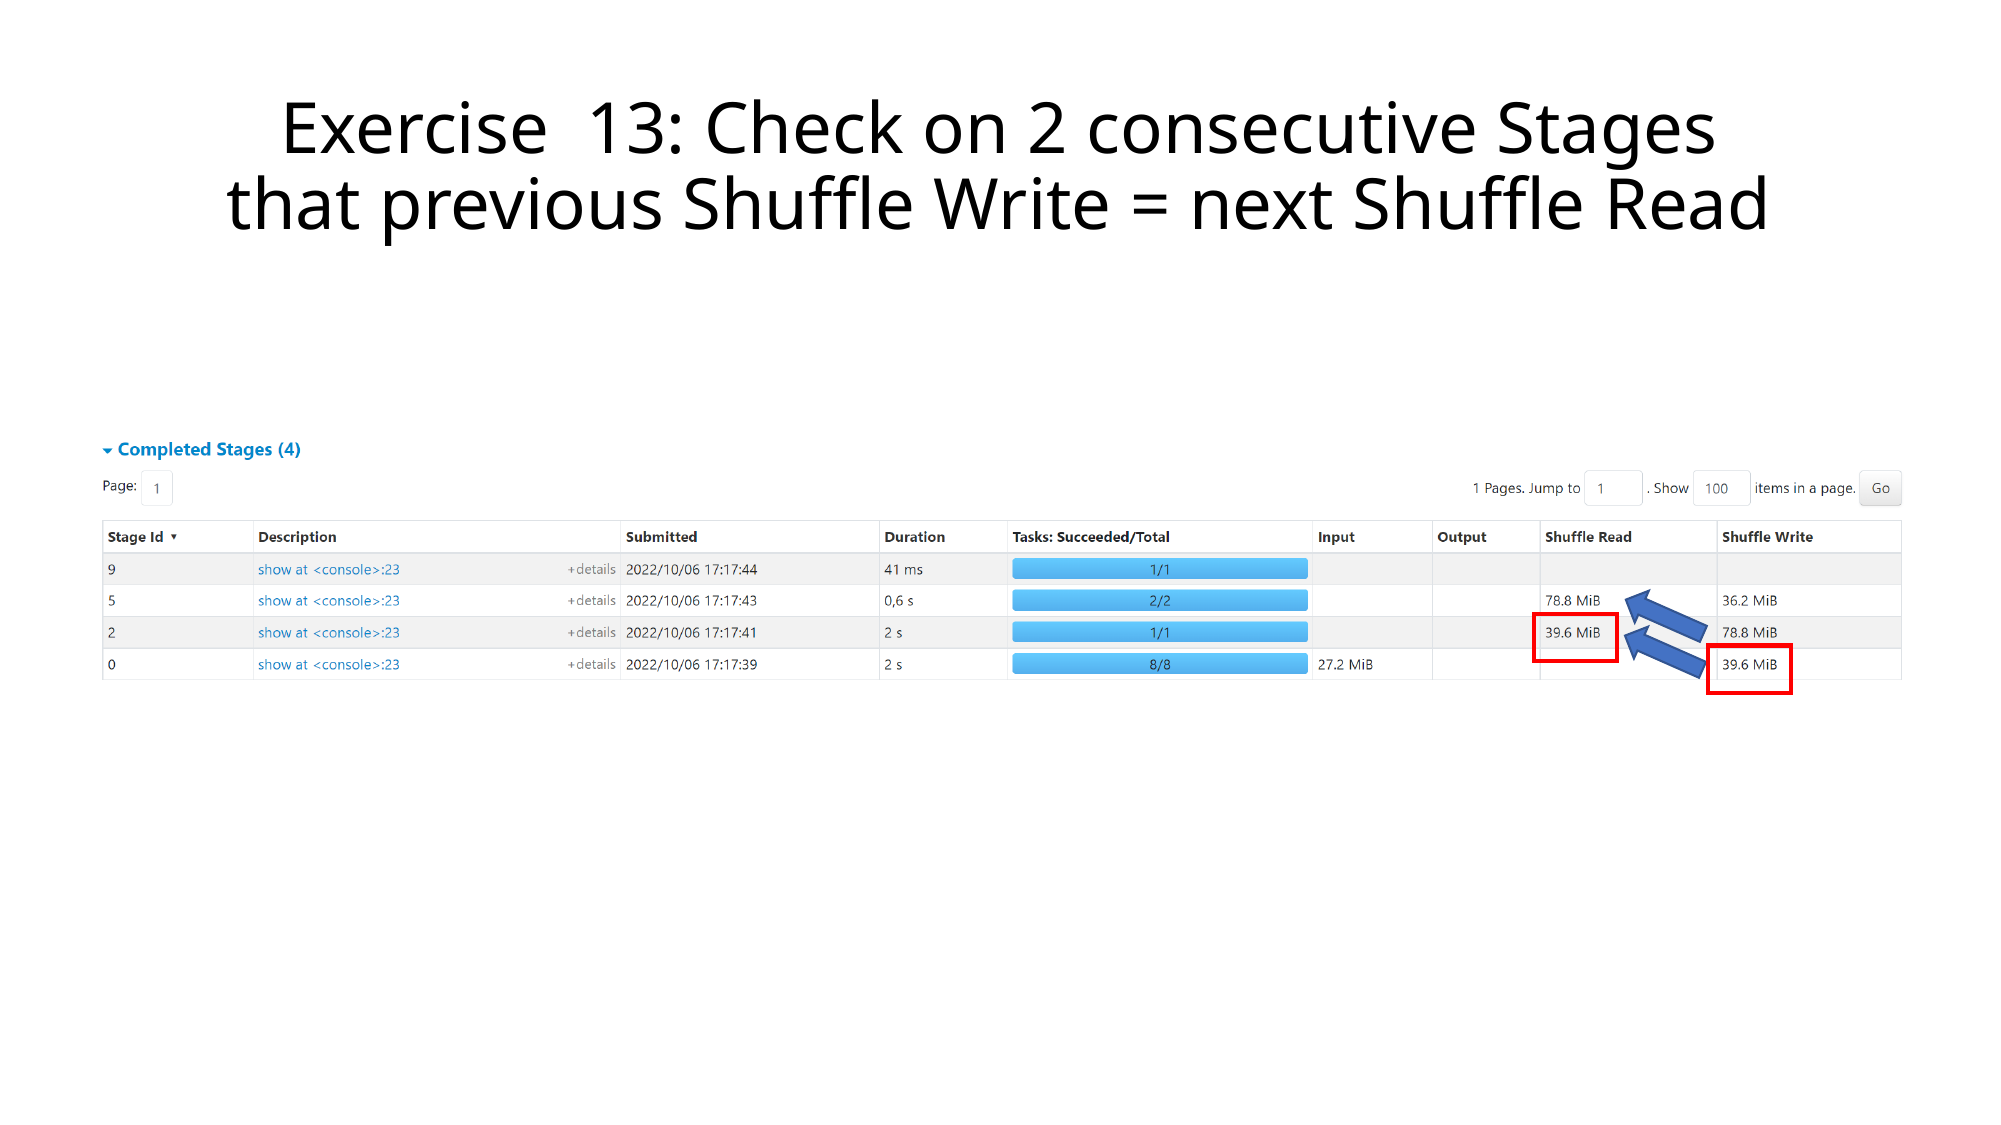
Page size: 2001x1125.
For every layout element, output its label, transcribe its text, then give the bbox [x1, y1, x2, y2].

title Exercise 13: Check on 2 consecutive Stages that previous Shuffle Write = next Shuffle Read [137, 59, 1863, 278]
picture [95, 432, 1905, 693]
